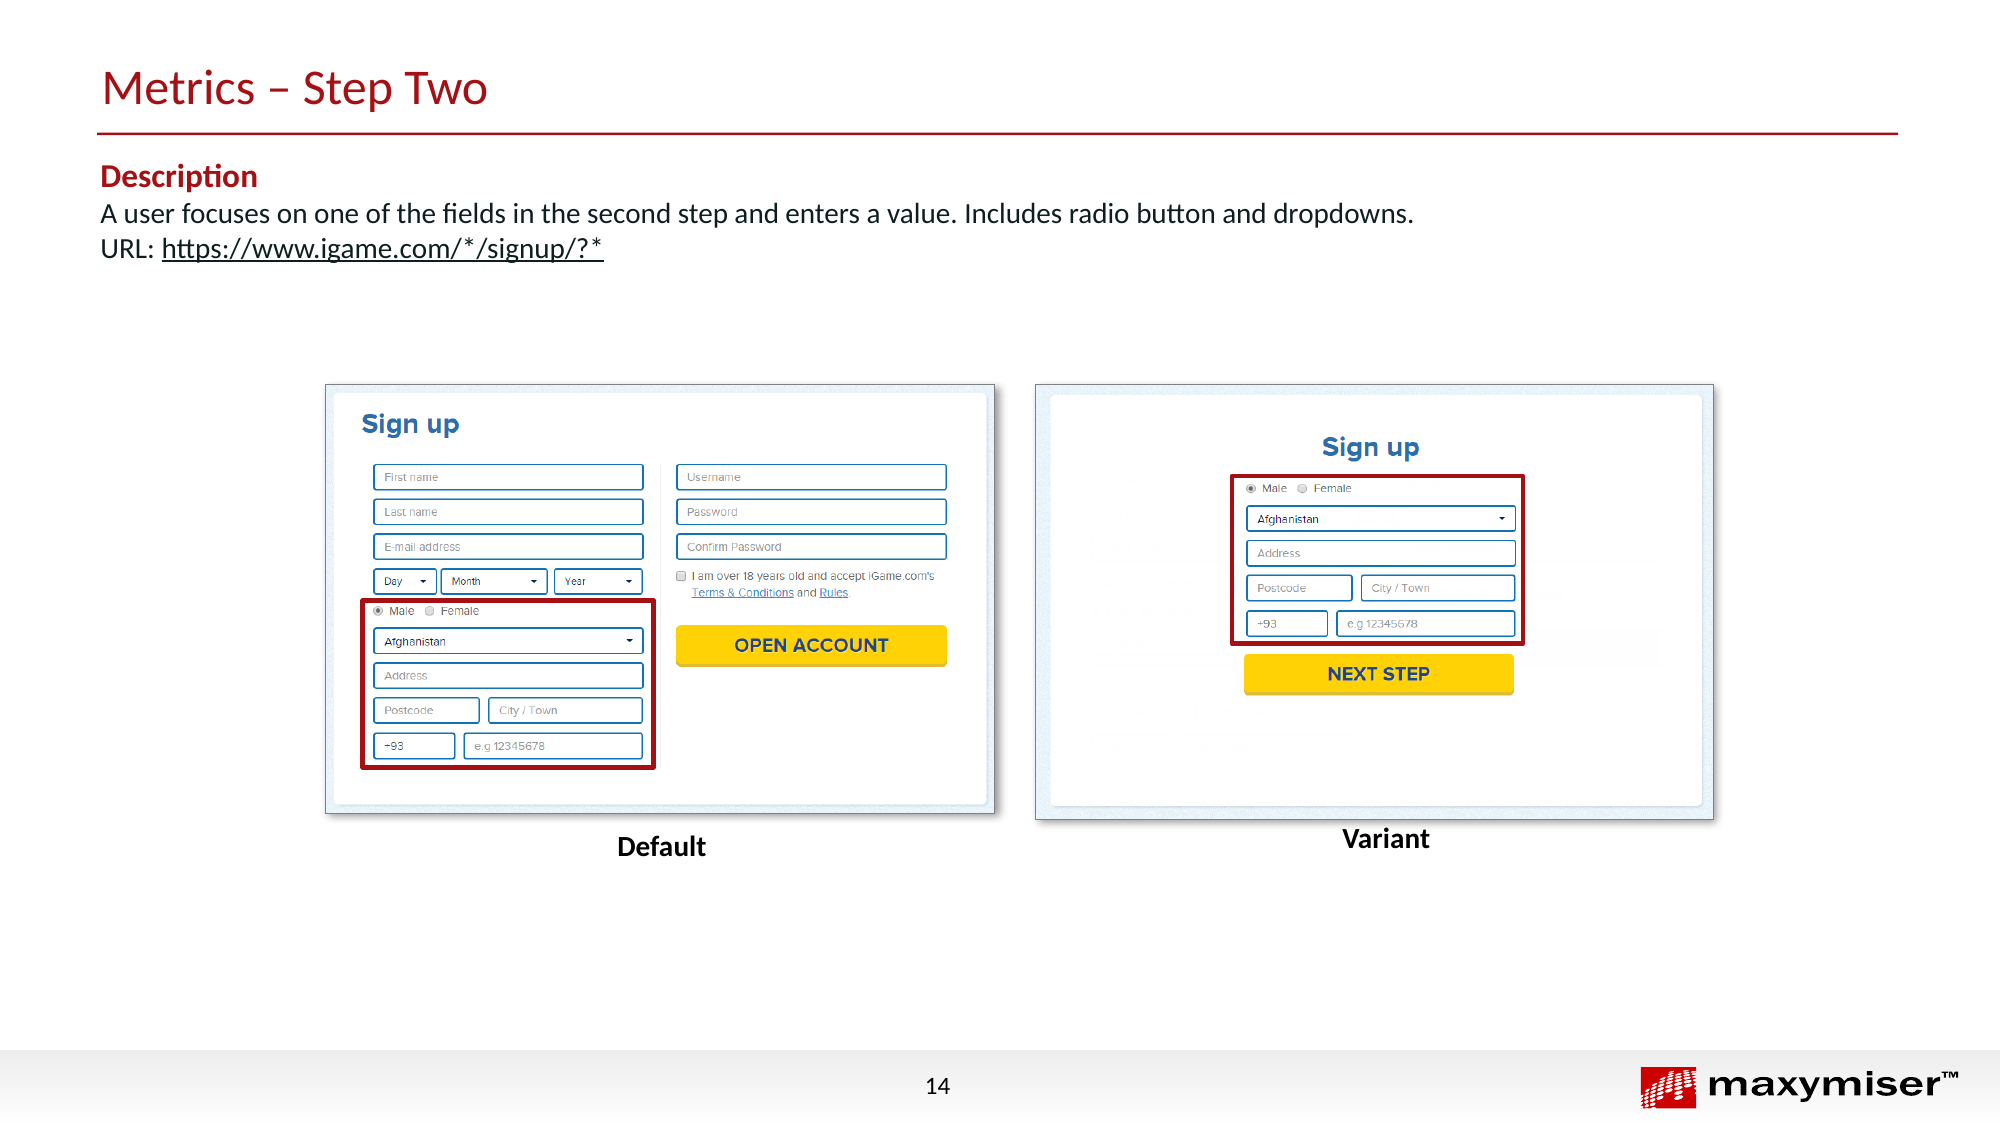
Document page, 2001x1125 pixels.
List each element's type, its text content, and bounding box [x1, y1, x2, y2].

text_box [308, 173, 1707, 329]
text_box Variant [1054, 822, 1718, 863]
text_box Description A user focuses on one of the fields in the second step and enters a value. Includes radio button and dropdowns. URL: https://www.igame.com/*/signup/?* [85, 147, 1455, 272]
picture [1035, 384, 1714, 820]
text_box Metrics – Step Two [86, 47, 1457, 123]
text_box 14 [910, 1061, 995, 1110]
picture [325, 384, 995, 814]
text_box Default [371, 824, 953, 870]
